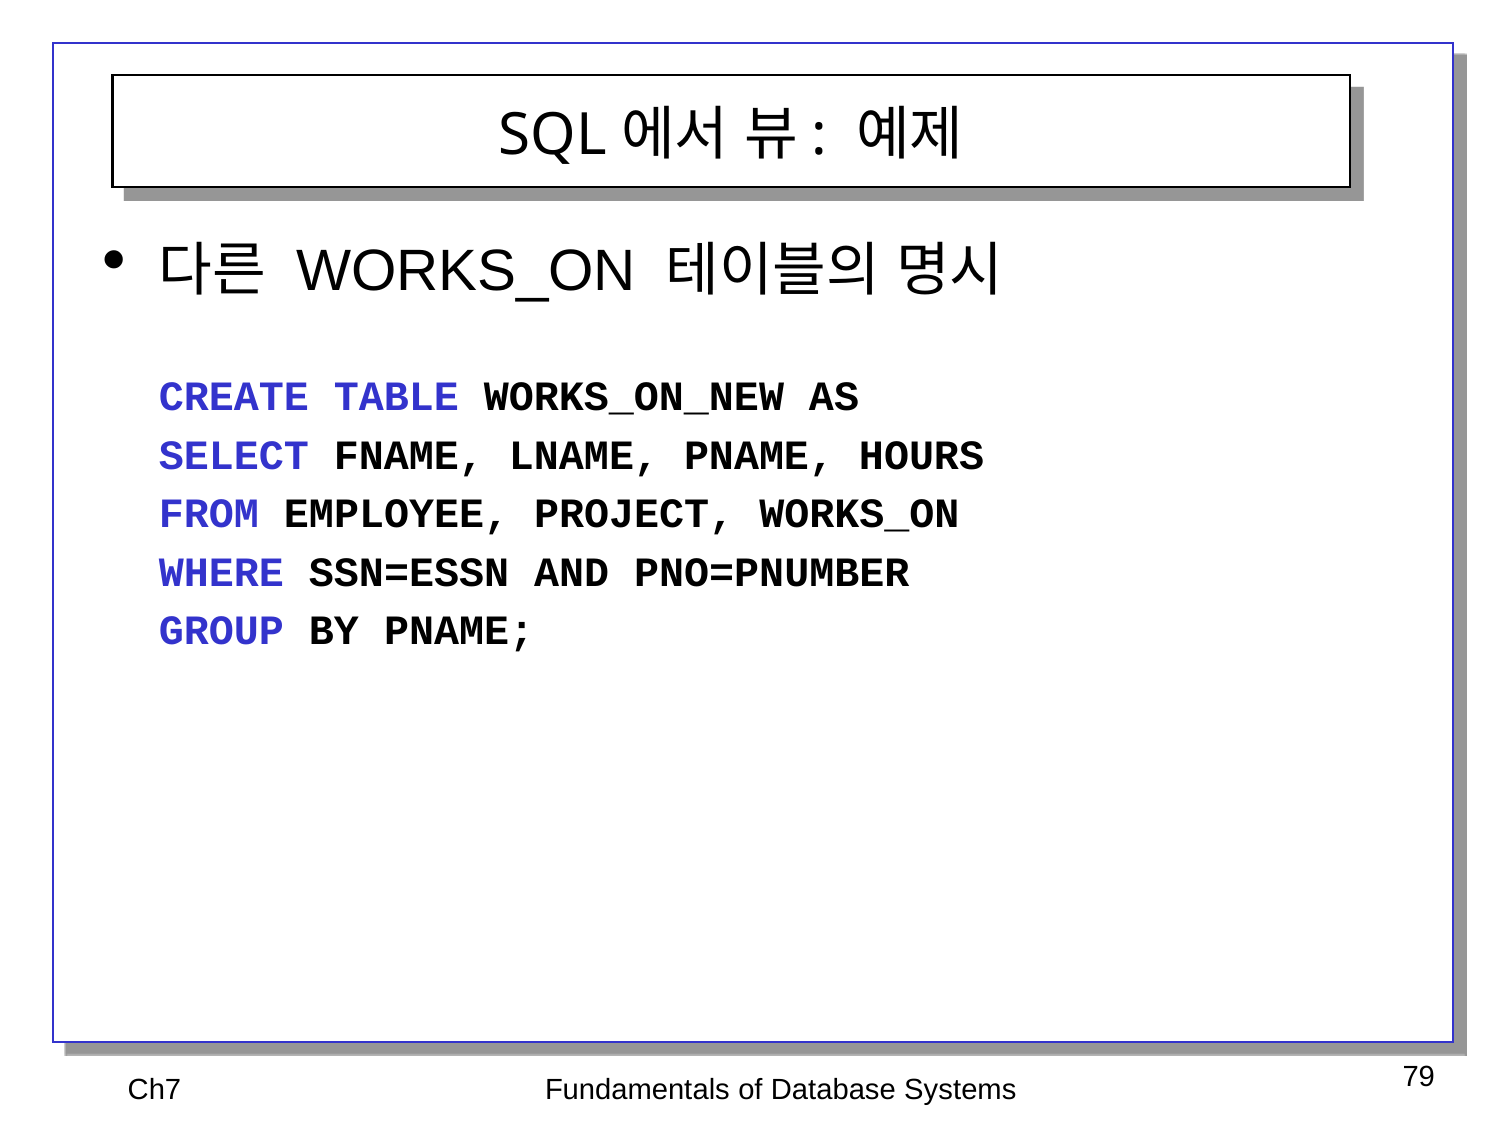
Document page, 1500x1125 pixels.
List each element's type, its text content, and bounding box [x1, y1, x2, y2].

footer Fundamentals of Database Systems [449, 1049, 1113, 1125]
text_box SQL에서 뷰: 예제 [112, 75, 1350, 188]
slide_number Ch7 [112, 1049, 426, 1125]
list 다른 WORKS_ON 테이블의 명시 CREATE TABLE WORKS_ON_NEW AS SELECT FNAME, LNAME, PNAME, HOURS FROM EMPLOYEE, PROJECT, WORKS_ON WHERE SSN=ESSN AND PNO=PNUMBER GROUP BY PNAME; [87, 224, 1413, 1038]
slide_number 79 [1136, 1049, 1451, 1125]
